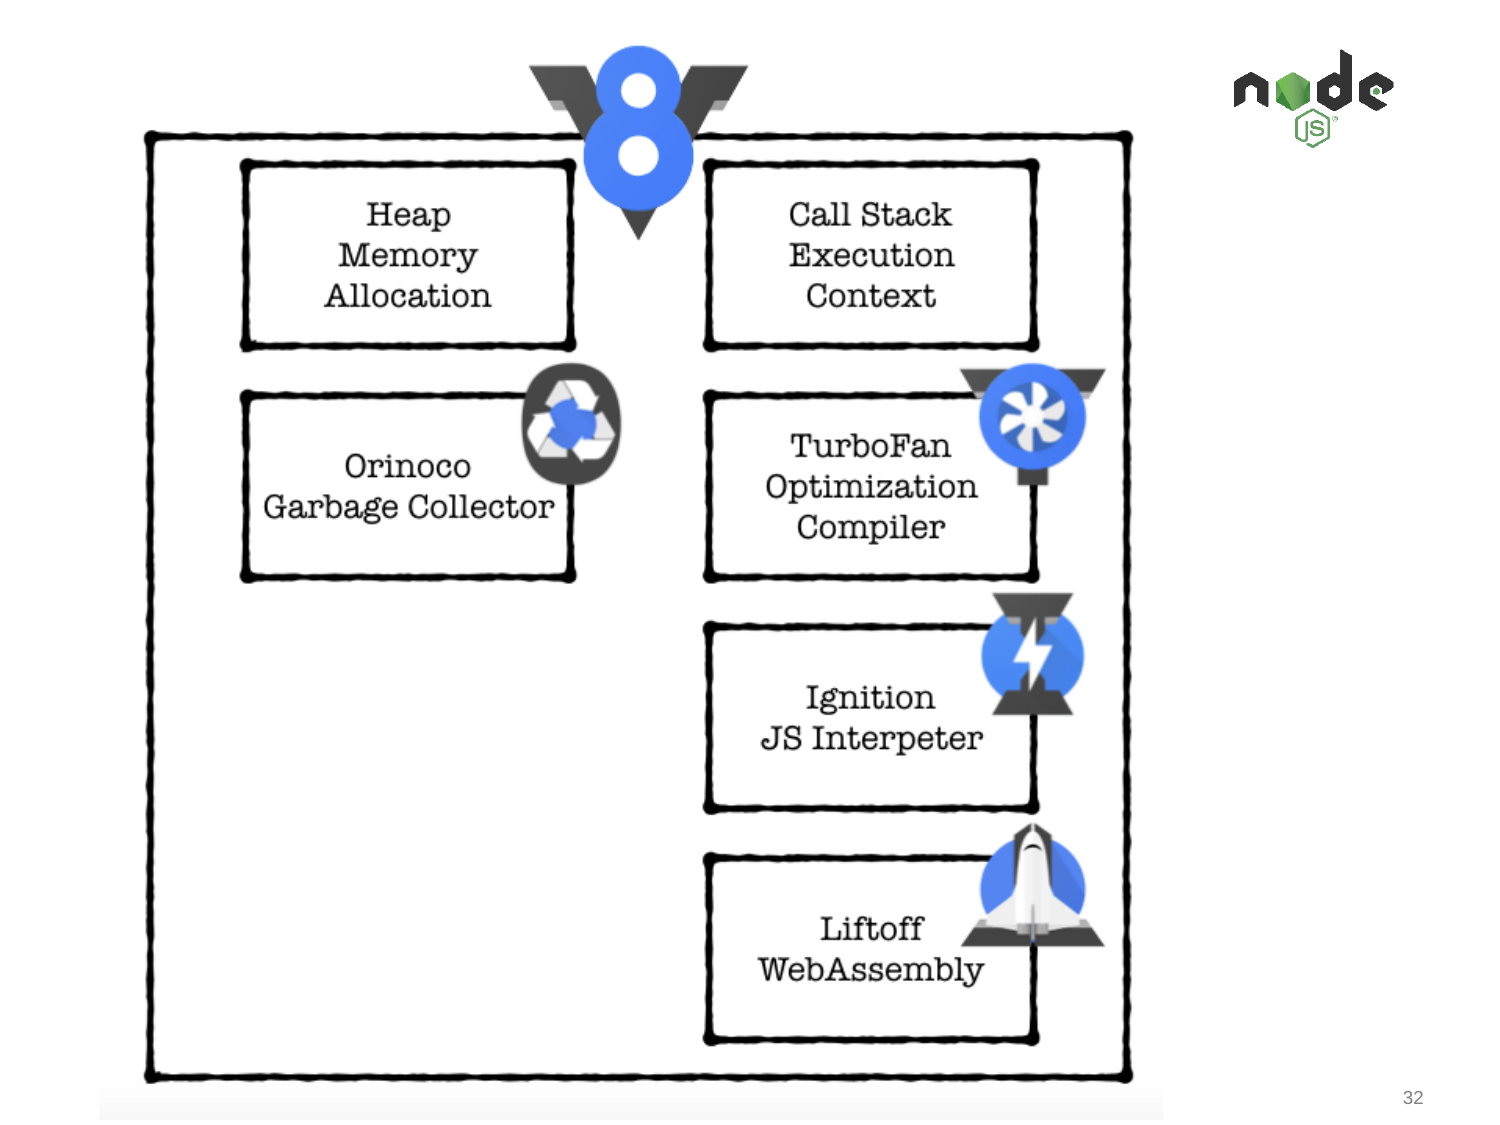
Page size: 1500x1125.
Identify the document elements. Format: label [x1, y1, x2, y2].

picture [1224, 41, 1405, 155]
picture [99, 32, 1163, 1121]
